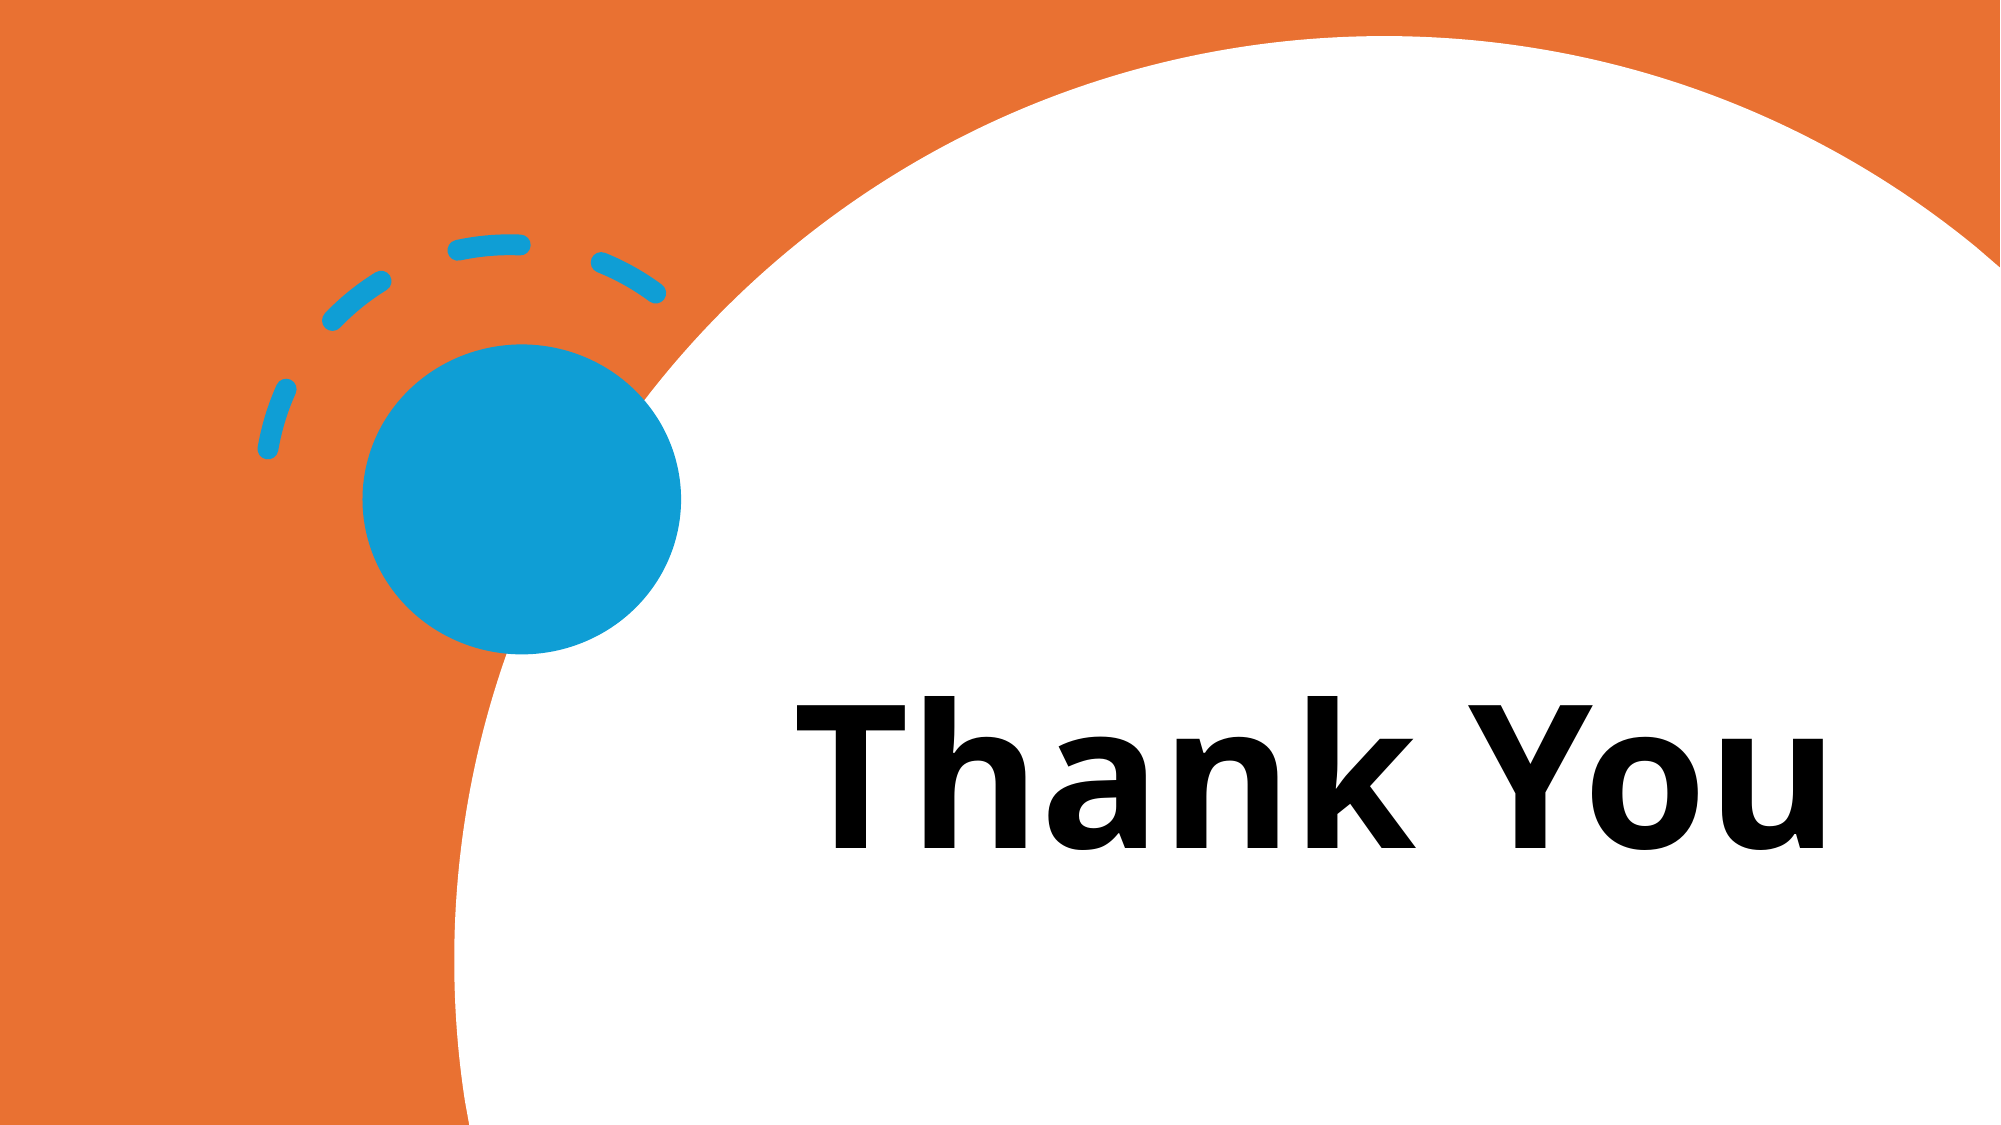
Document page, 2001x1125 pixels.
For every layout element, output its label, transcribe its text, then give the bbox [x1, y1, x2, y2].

text_box [0, 0, 2000, 1125]
title Thank You [600, 448, 1855, 900]
text_box [452, 34, 2000, 1125]
text_box [360, 373, 674, 656]
text_box [266, 243, 676, 490]
